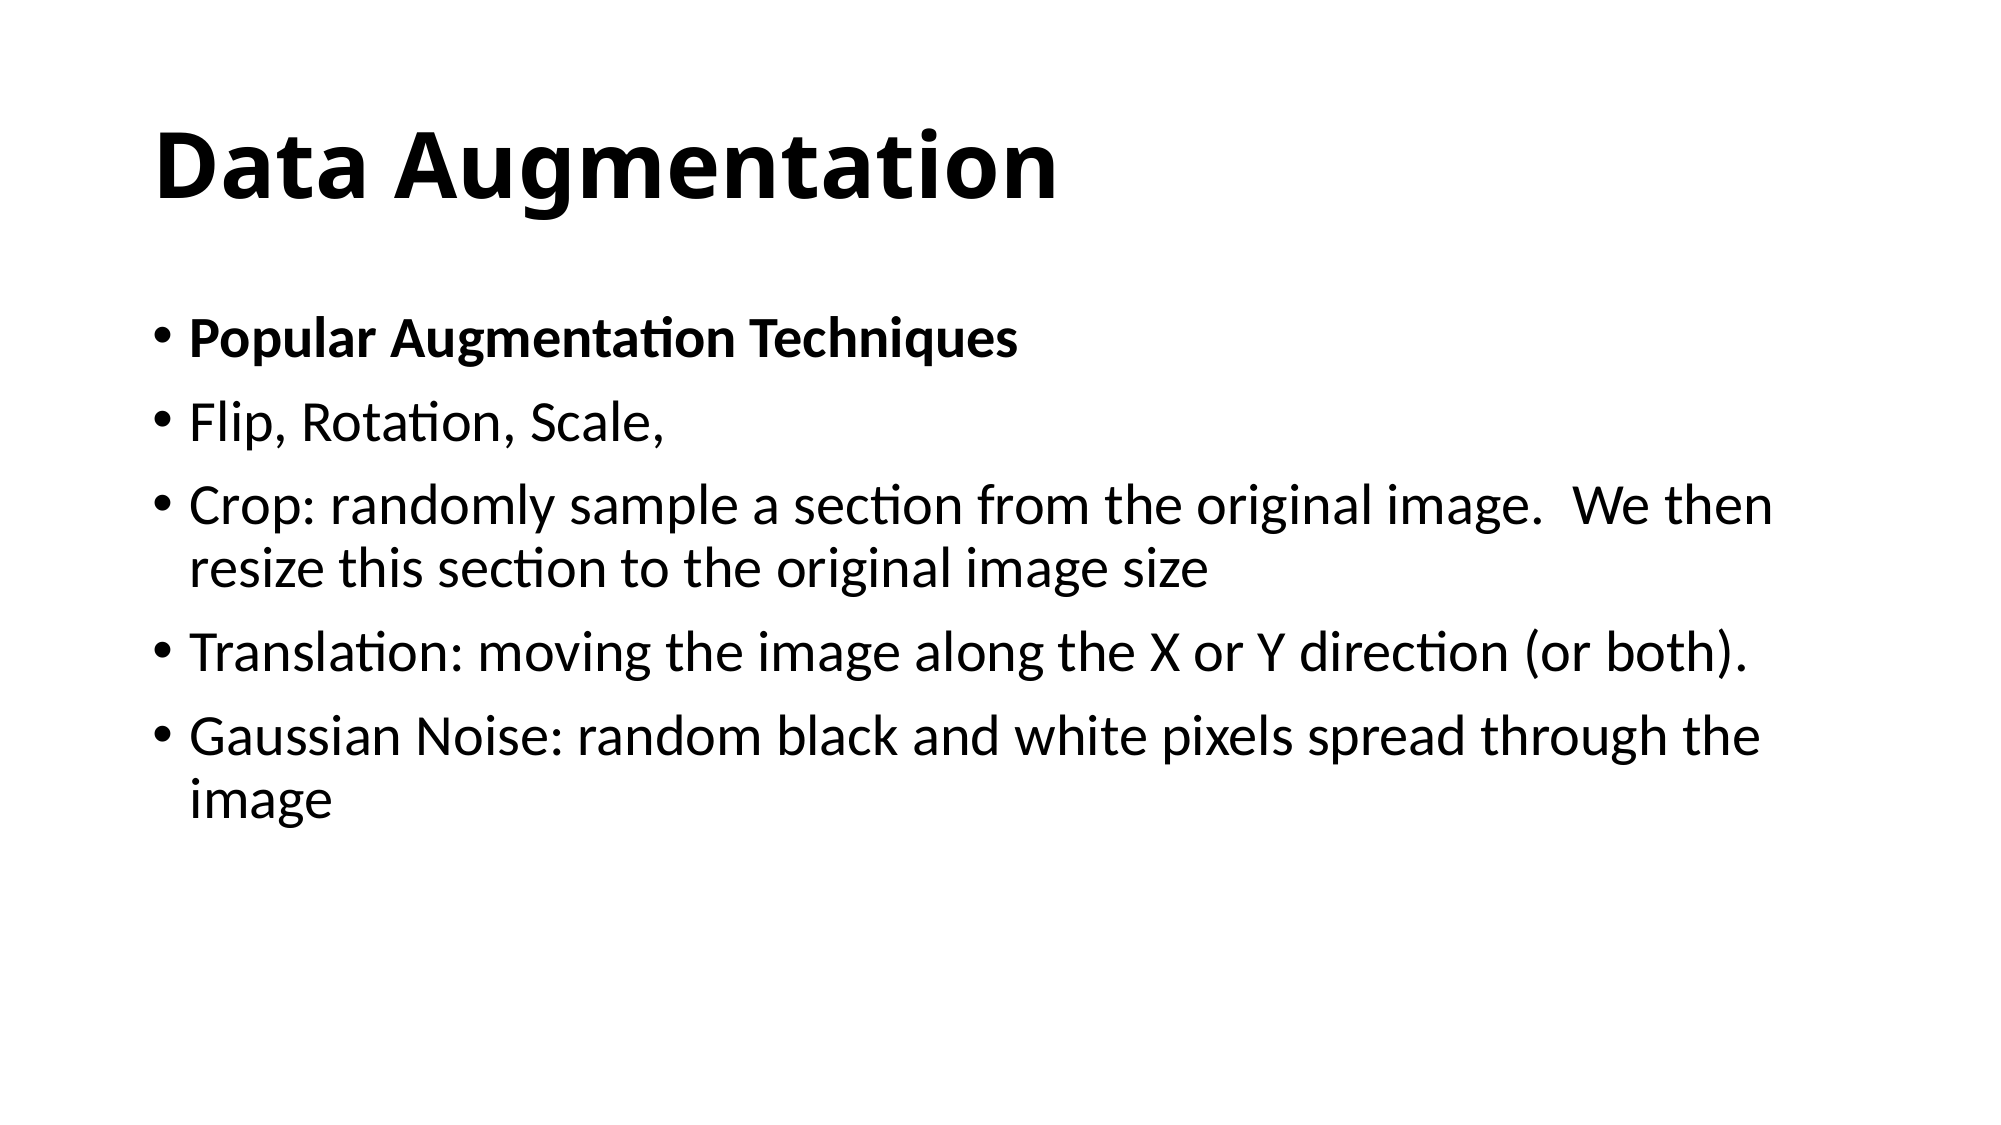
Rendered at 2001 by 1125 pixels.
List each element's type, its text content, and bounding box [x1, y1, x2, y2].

list Popular Augmentation Techniques Flip, Rotation, Scale, Crop: randomly sample a section from the original image. We then resize this section to the original image size Translation: moving the image along the X or Y direction (or both). Gaussian Noise: random black and white pixels spread through the image [137, 299, 1863, 1014]
title Data Augmentation [137, 59, 1863, 278]
